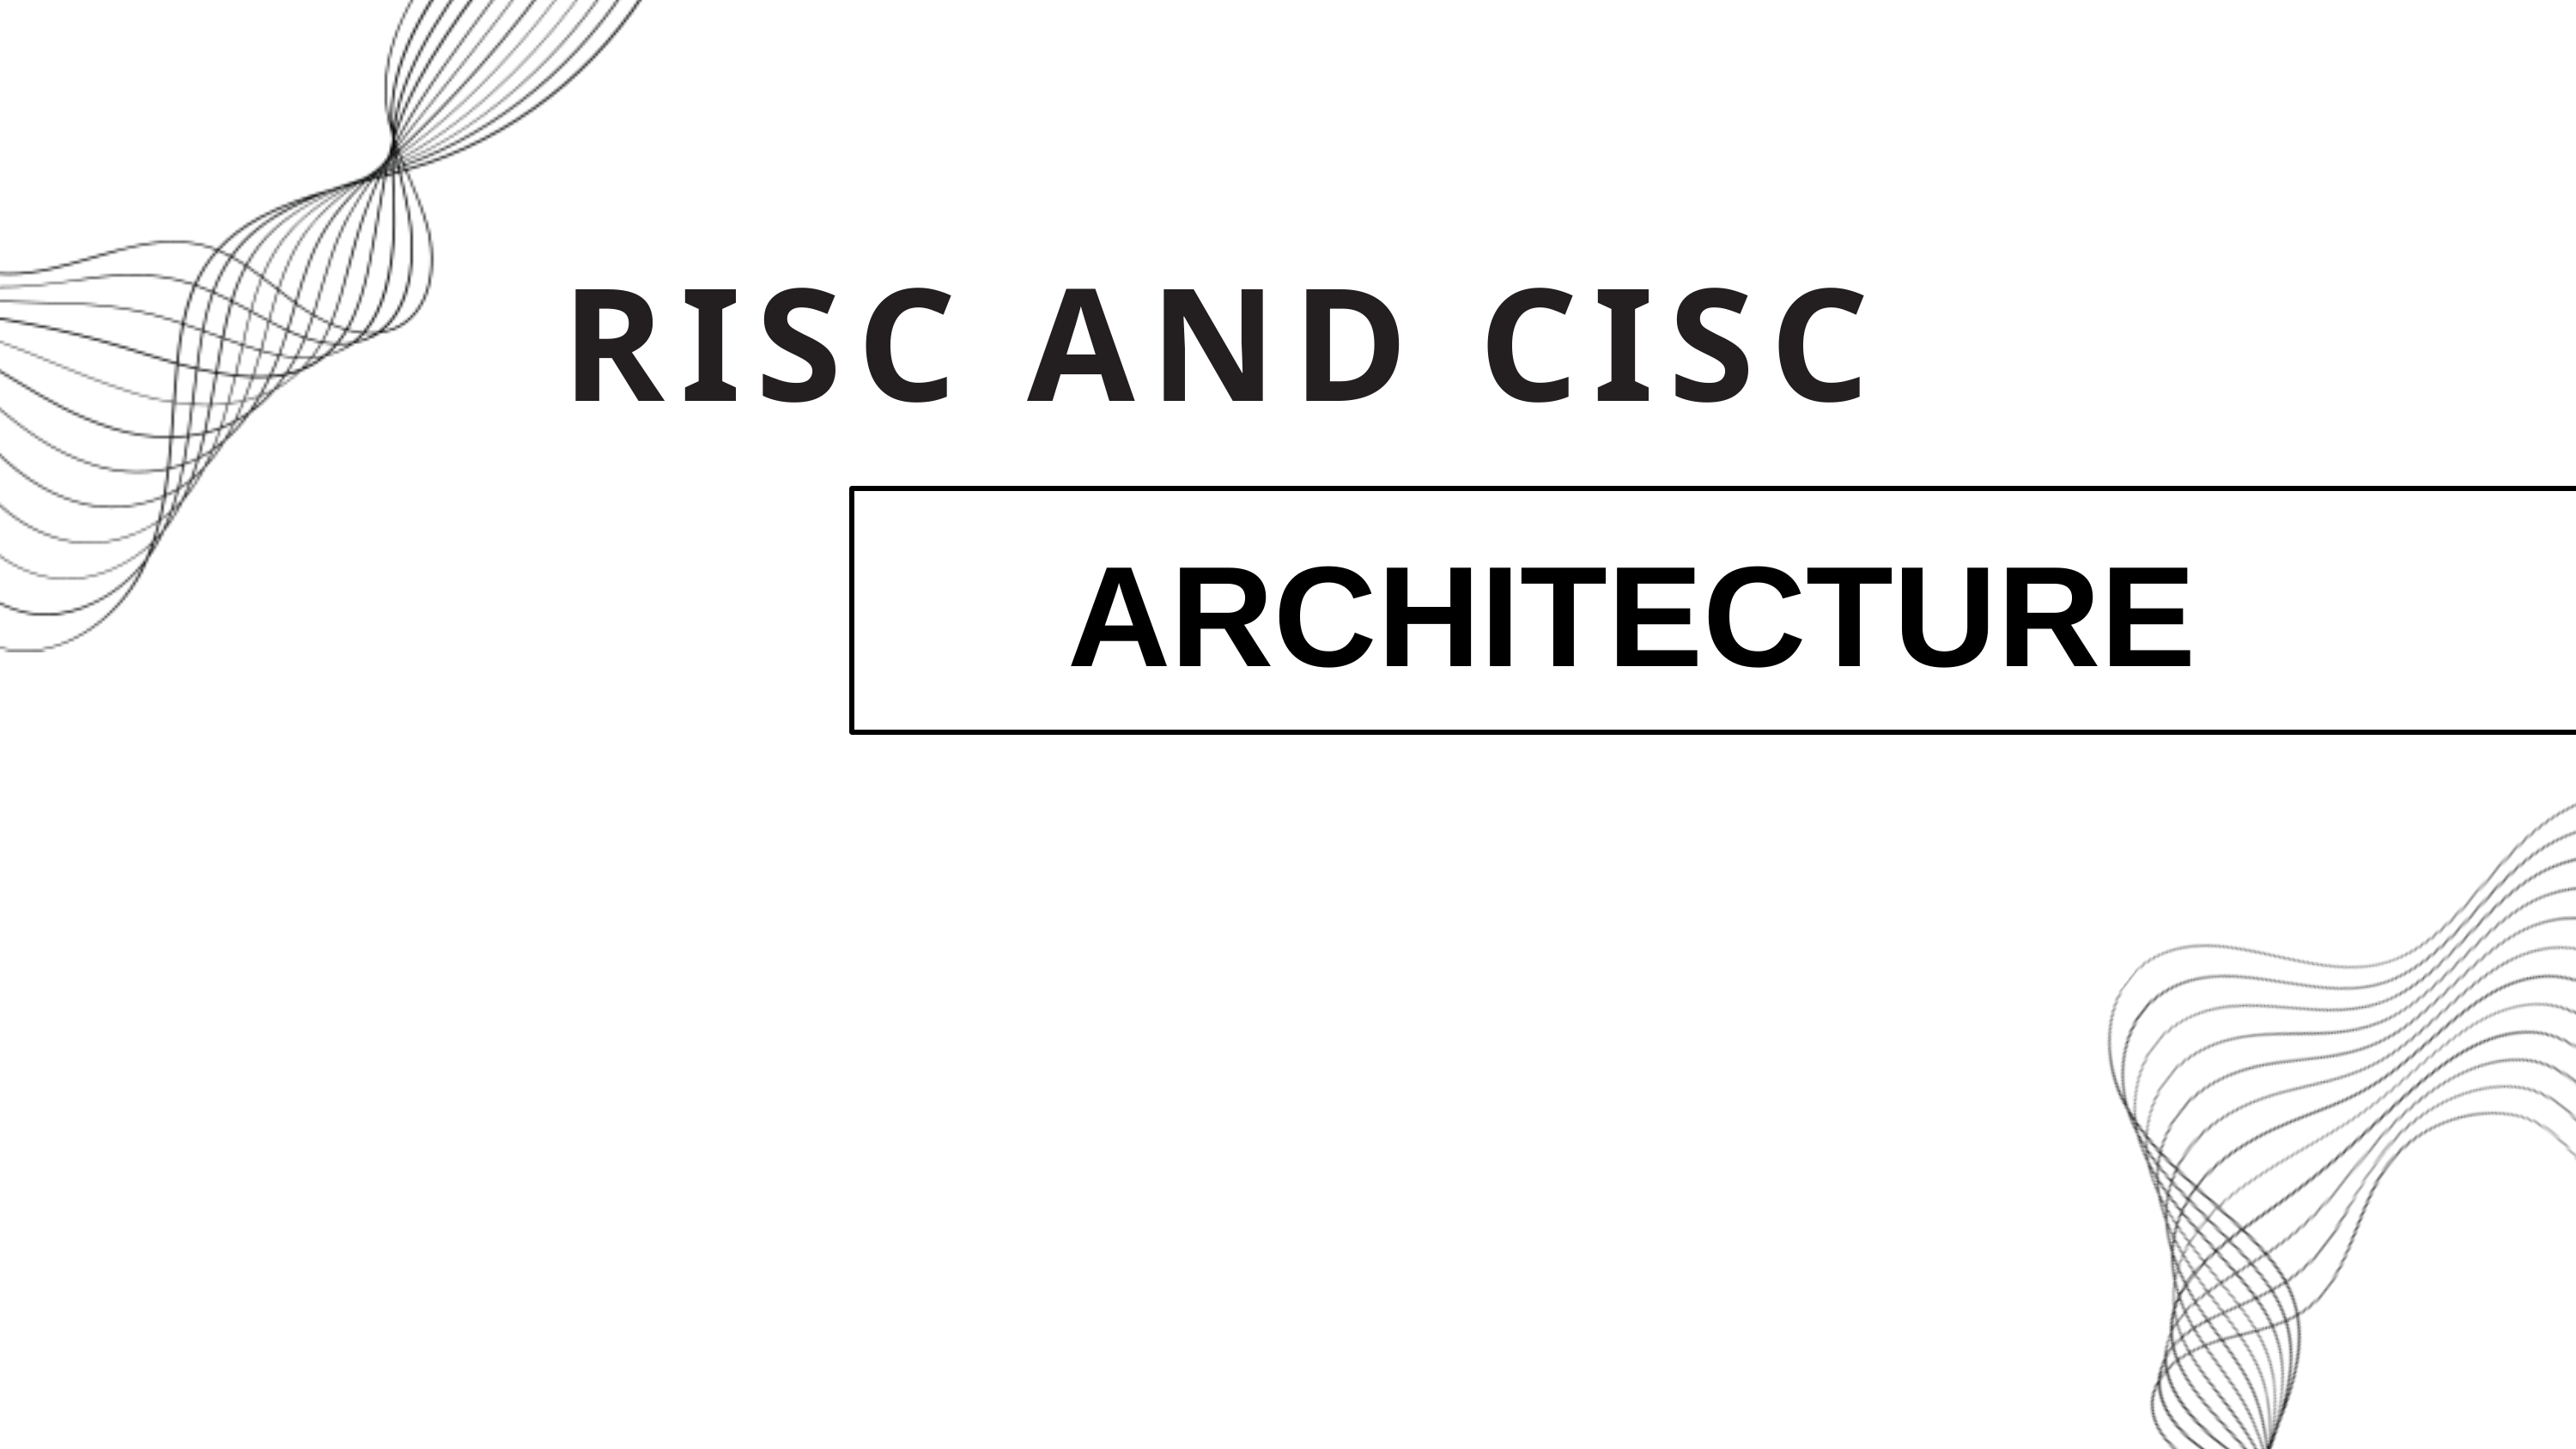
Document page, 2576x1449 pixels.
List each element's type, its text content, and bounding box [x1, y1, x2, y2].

picture [1784, 1082, 2576, 1449]
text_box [851, 425, 2576, 1082]
text_box RISC AND CISC [701, 216, 2080, 433]
picture [0, 0, 696, 652]
